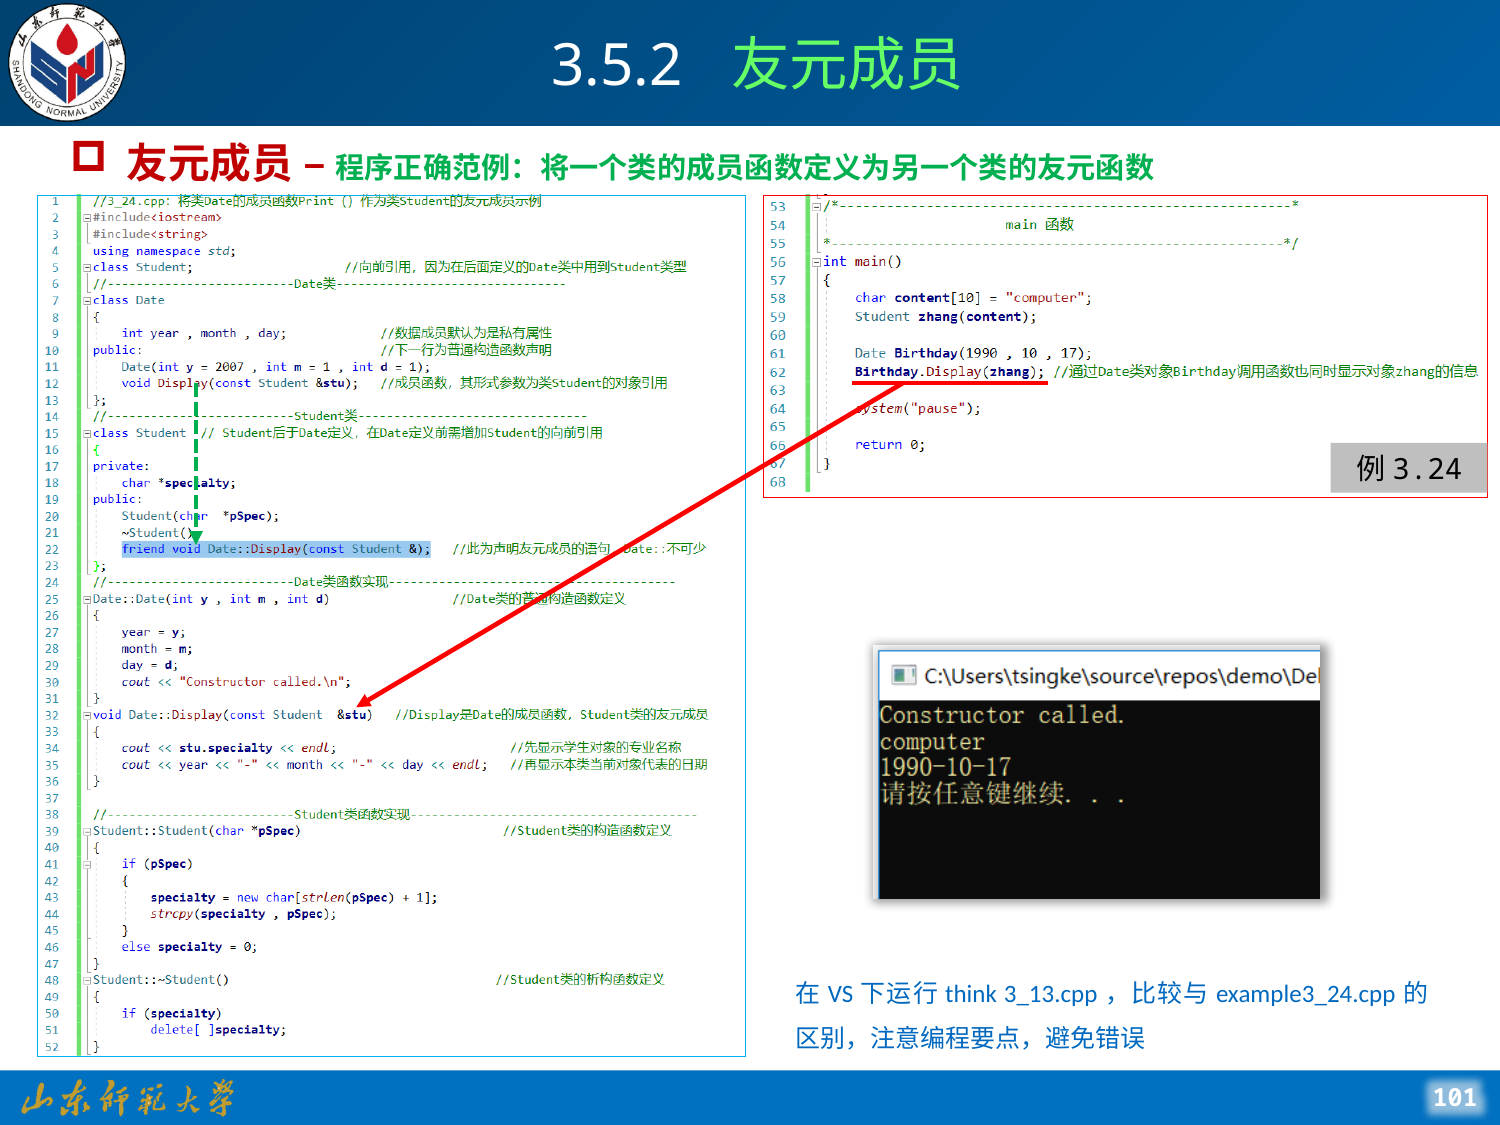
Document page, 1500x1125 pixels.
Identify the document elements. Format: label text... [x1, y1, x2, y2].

picture [0, 0, 127, 130]
text_box 友元成员 – 程序正确范例：将一个类的成员函数定义为另一个类的友元函数 [55, 129, 1500, 195]
picture [39, 197, 744, 1055]
text_box 在VS下运行think 3_13.cpp，比较与example3_24.cpp的区别，注意编程要点，避免错误 [780, 955, 1443, 1060]
title 3.5.2 友元成员 [127, 0, 1388, 129]
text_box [356, 382, 904, 708]
picture [763, 194, 1488, 498]
picture [873, 645, 1320, 899]
